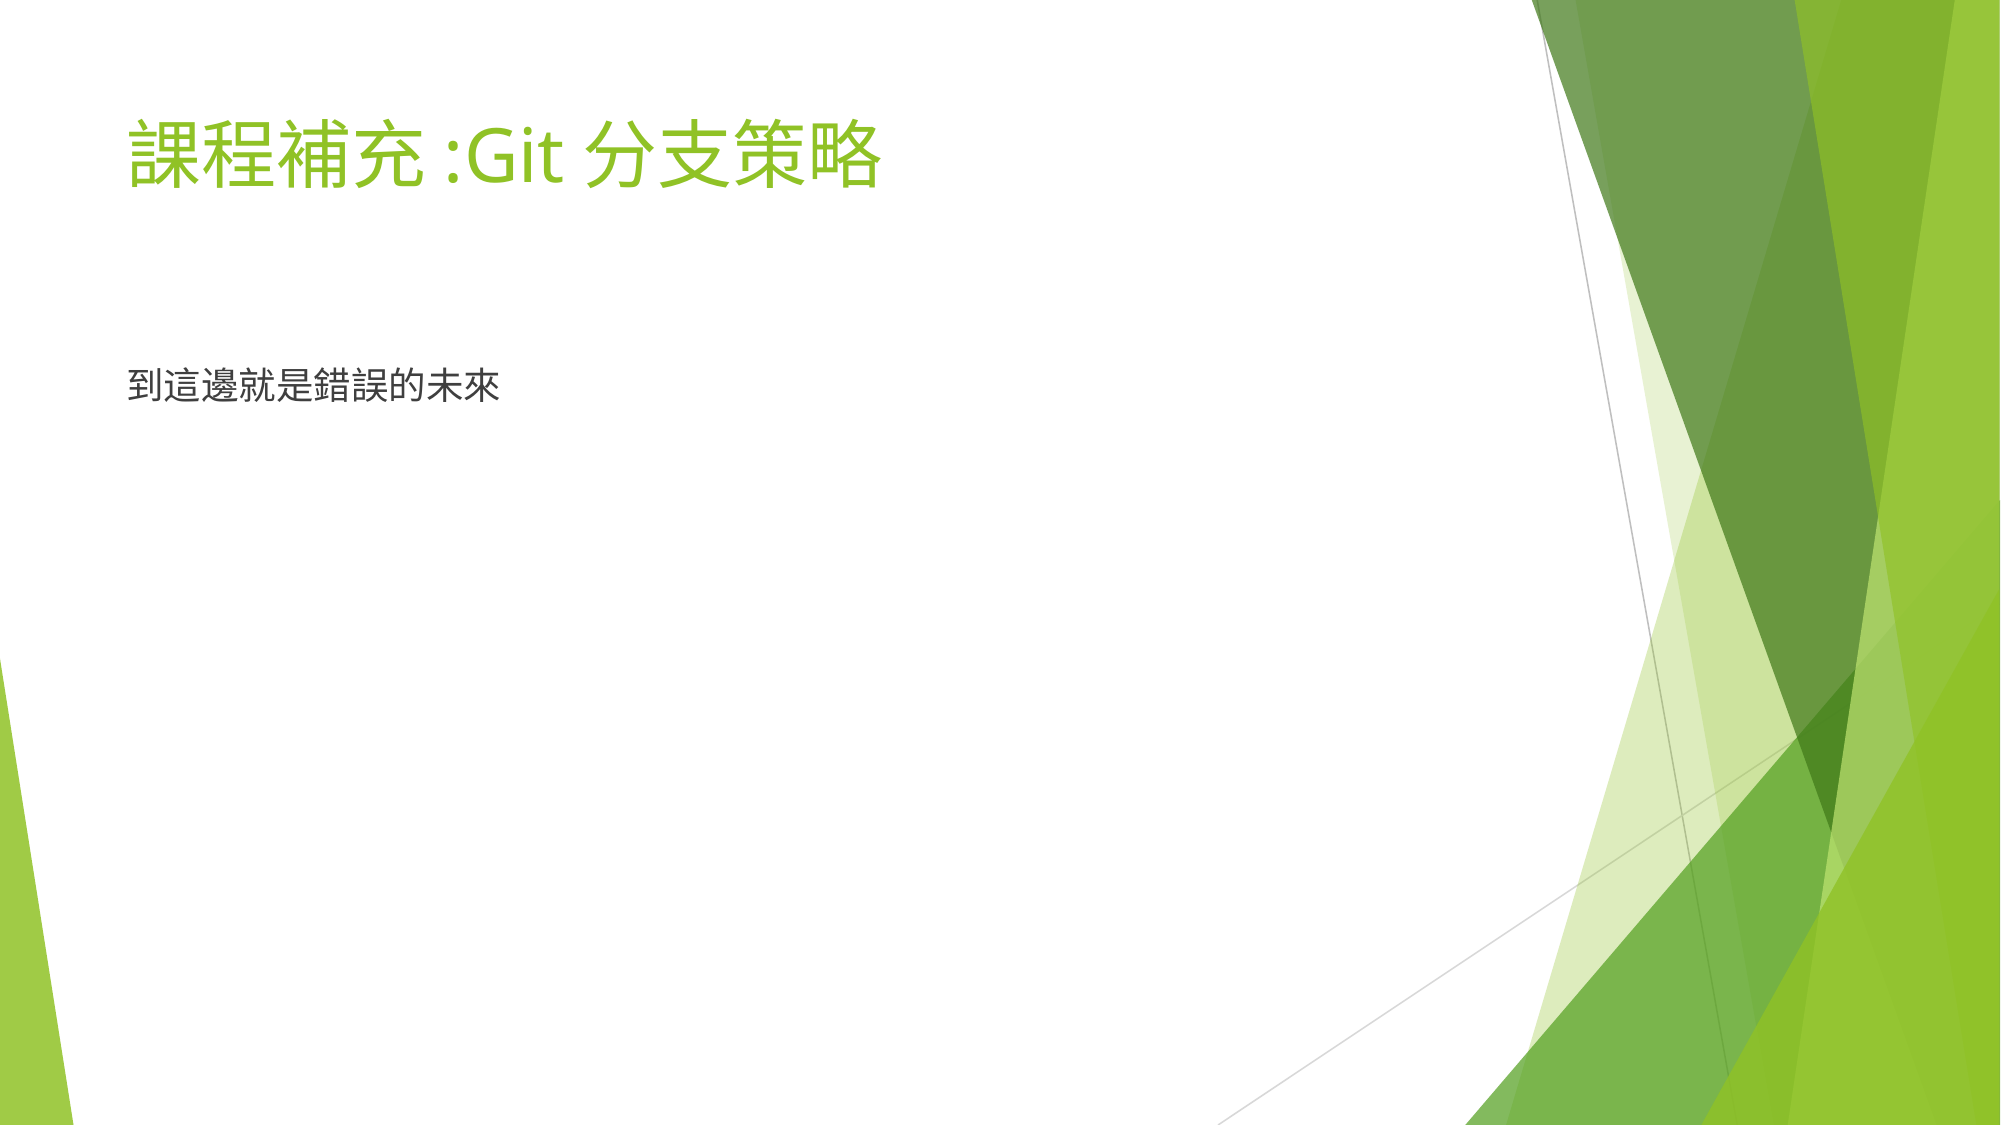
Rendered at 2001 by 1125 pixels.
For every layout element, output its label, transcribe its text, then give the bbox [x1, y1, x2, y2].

list 到這邊就是錯誤的未來 [111, 354, 1522, 992]
title 課程補充:Git分支策略 [111, 99, 1522, 317]
